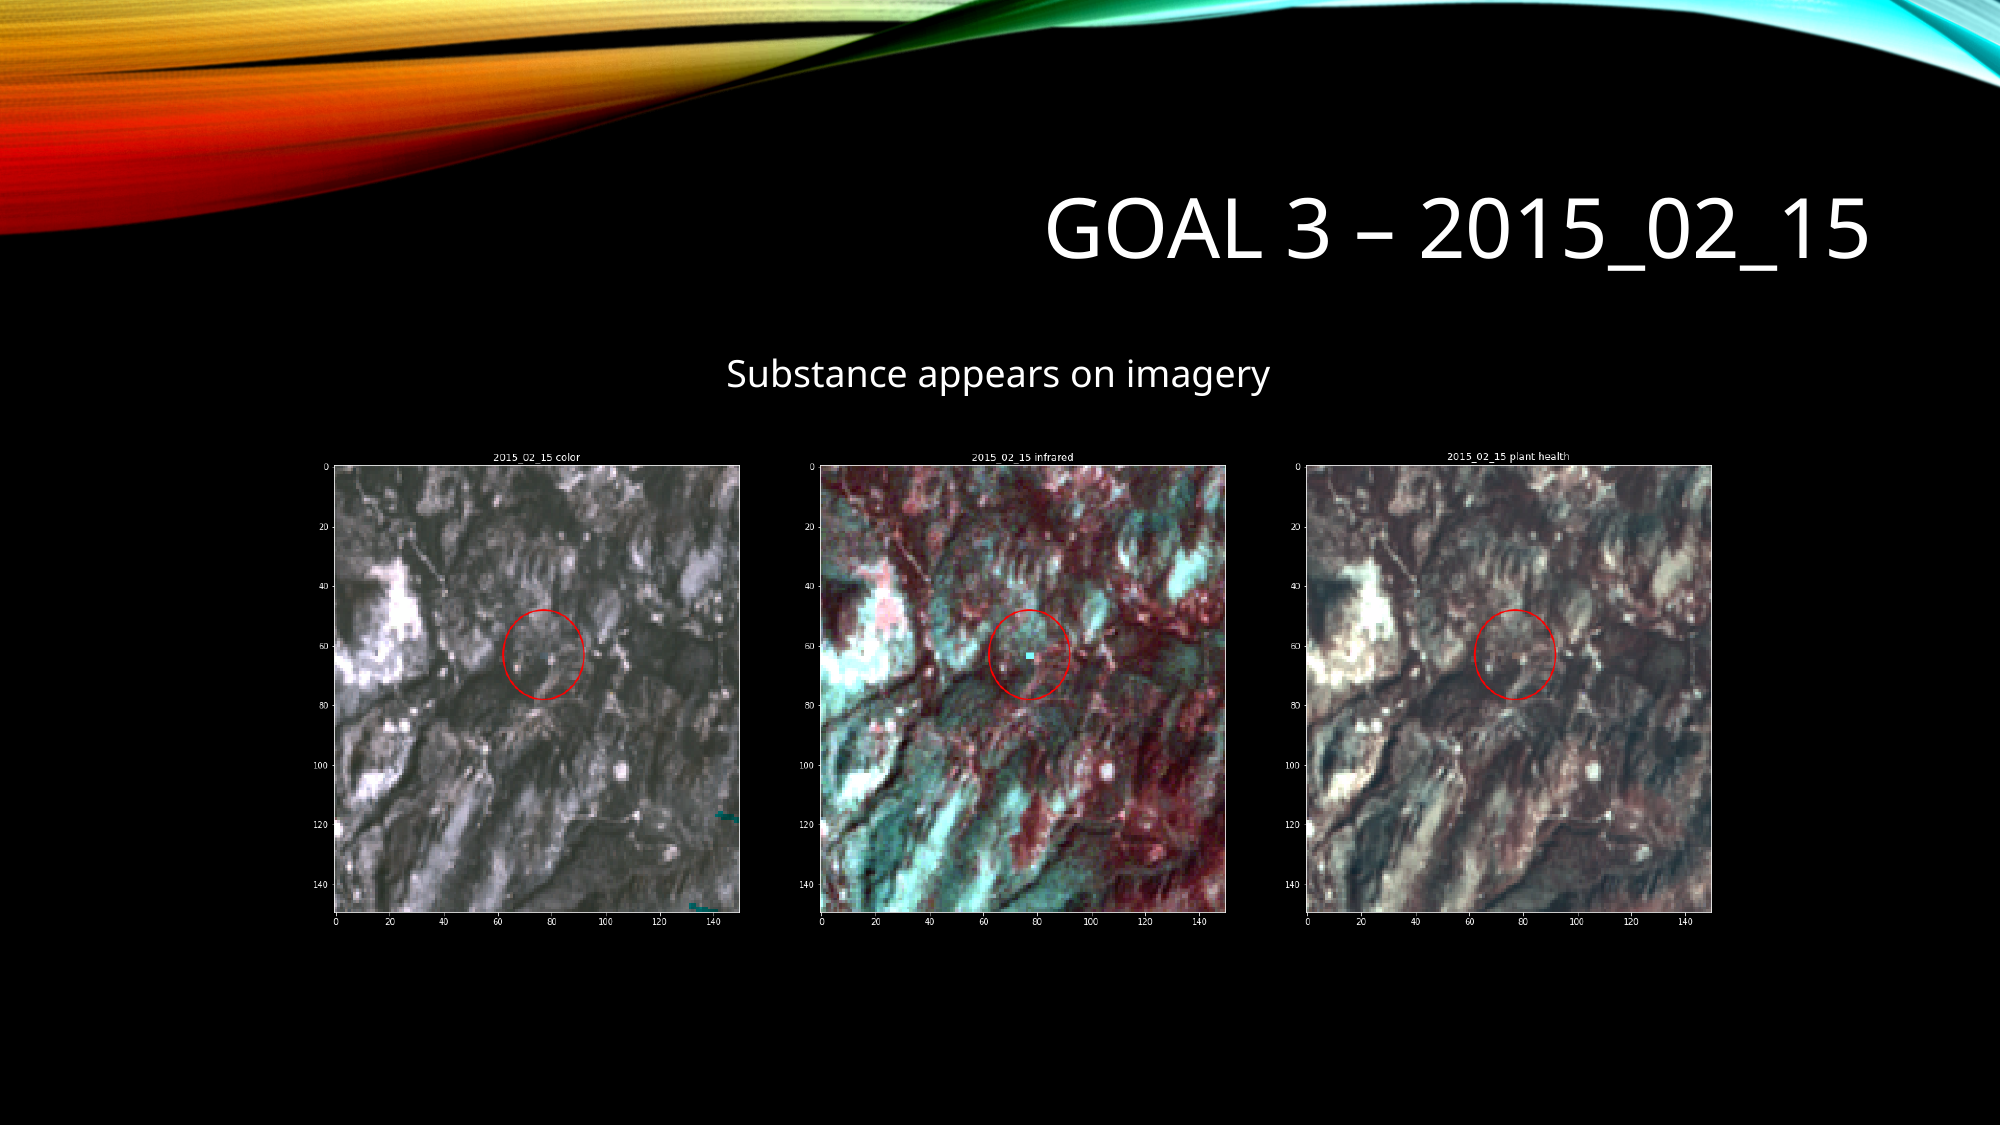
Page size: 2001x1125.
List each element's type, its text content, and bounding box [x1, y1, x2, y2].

text_box Substance appears on imagery [711, 342, 1286, 393]
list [112, 393, 1888, 987]
title Goal 3 – 2015_02_15 [474, 125, 1888, 338]
picture [0, 0, 2000, 237]
